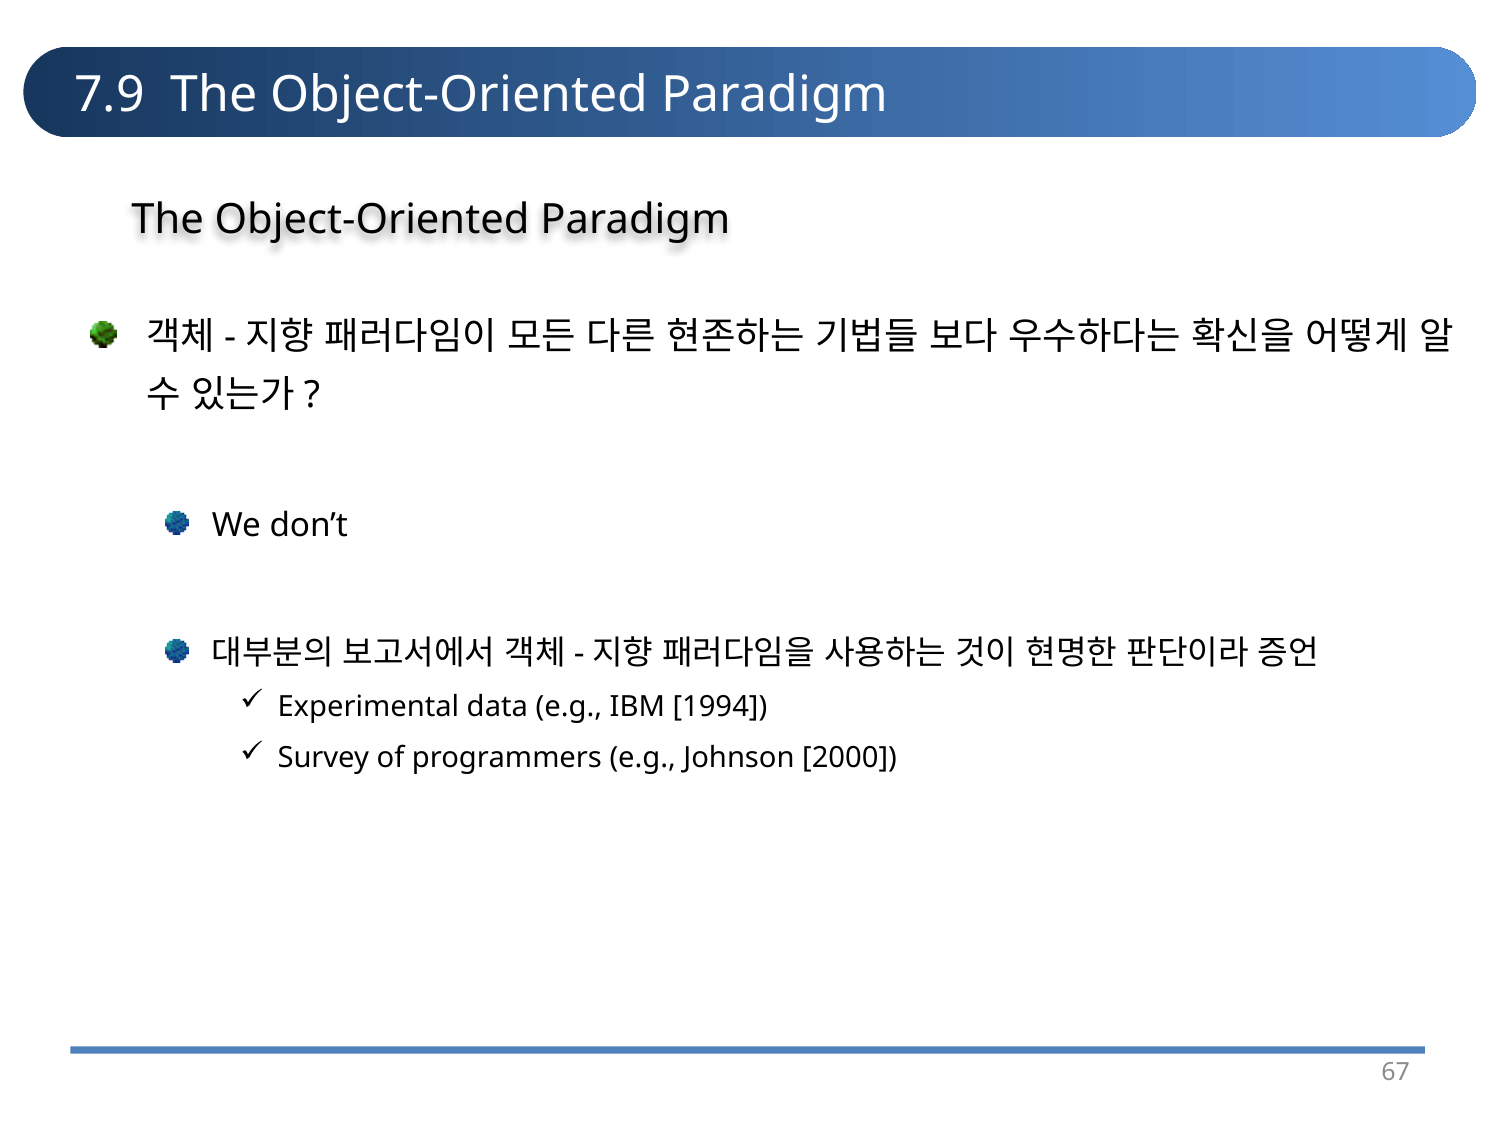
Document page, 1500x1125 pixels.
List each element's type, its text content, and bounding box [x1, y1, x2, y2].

picture [165, 639, 189, 663]
title 7.9 The Object-Oriented Paradigm [59, 56, 1410, 126]
slide_number 67 [1074, 1042, 1425, 1103]
list 객체-지향 패러다임이 모든 다른 현존하는 기법들 보다 우수하다는 확신을 어떻게 알 수 있는가? We don’t 대부분의 보고서에서 객체-지향 패러다임을 사용하는 것이 현명한 판단이라 증언 Experimental data (e.g., IBM [1994]) Survey of programmers (e.g., Johnson [2000]) [74, 290, 1471, 1006]
picture [90, 321, 117, 348]
picture [165, 511, 189, 535]
list The Object-Oriented Paradigm [60, 180, 802, 255]
